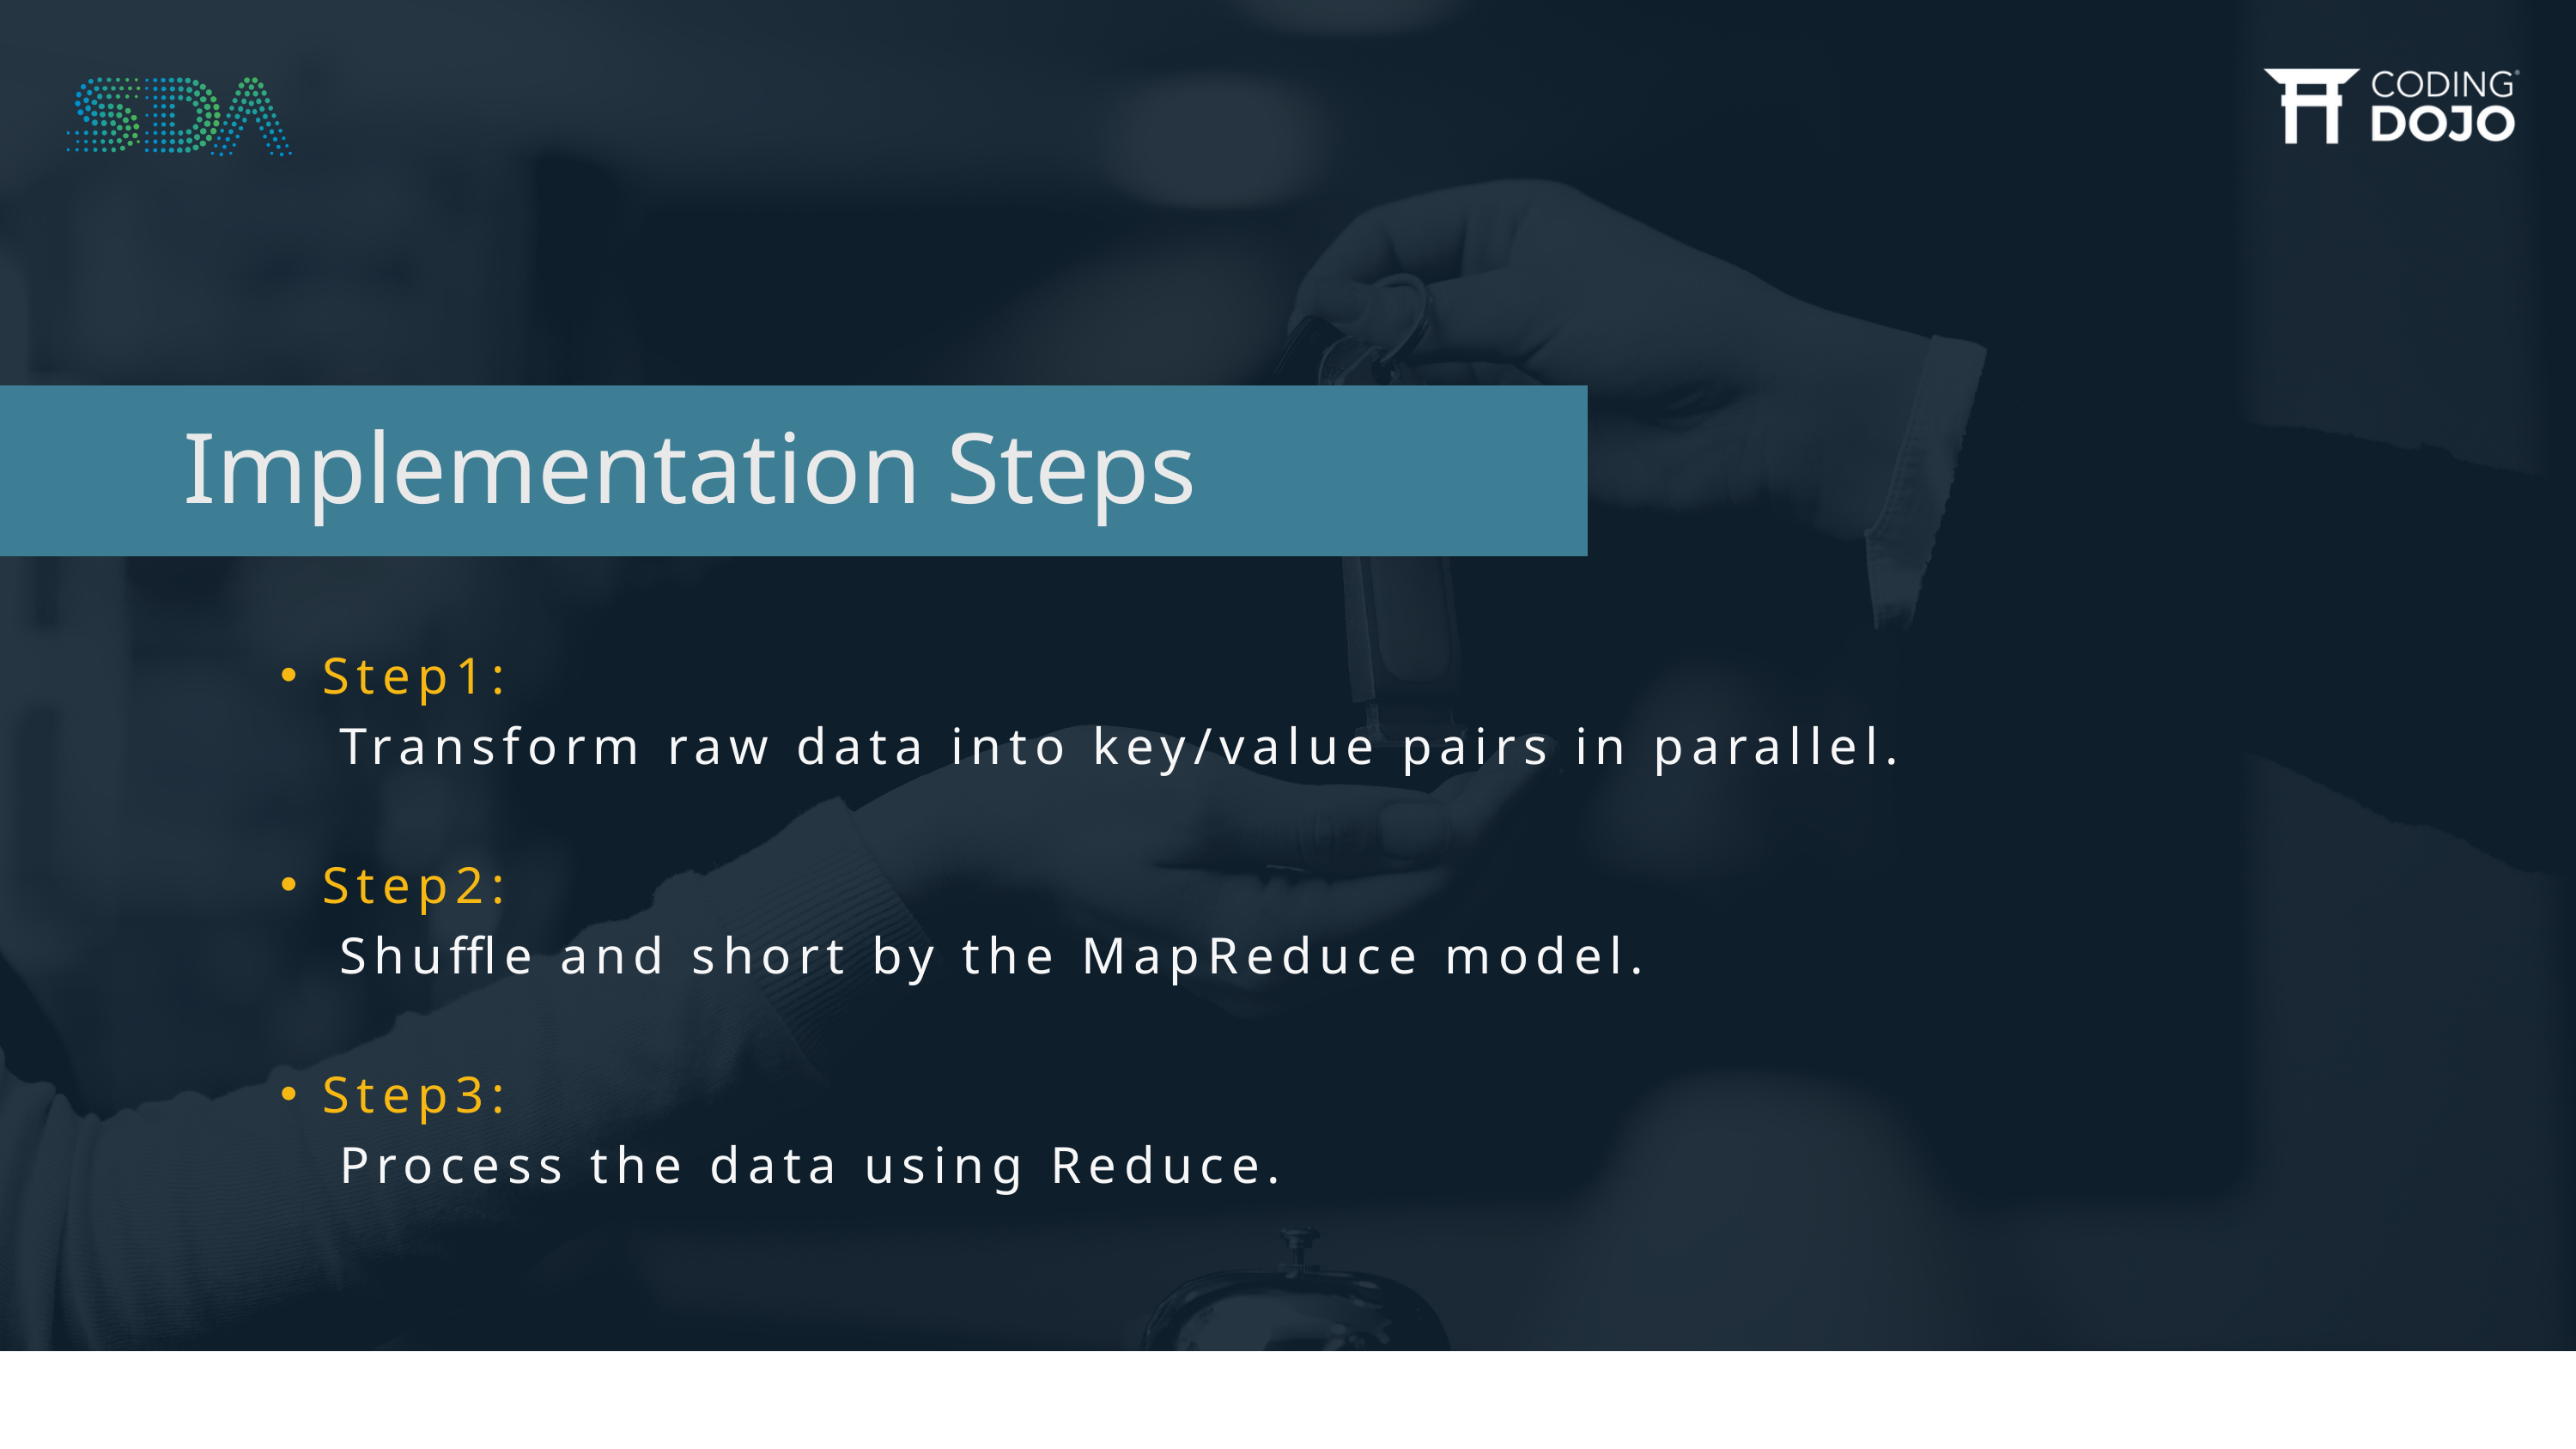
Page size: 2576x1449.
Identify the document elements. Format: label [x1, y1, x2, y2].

picture [0, 0, 2576, 1350]
text_box [0, 1350, 2576, 1449]
text_box [0, 385, 1588, 556]
